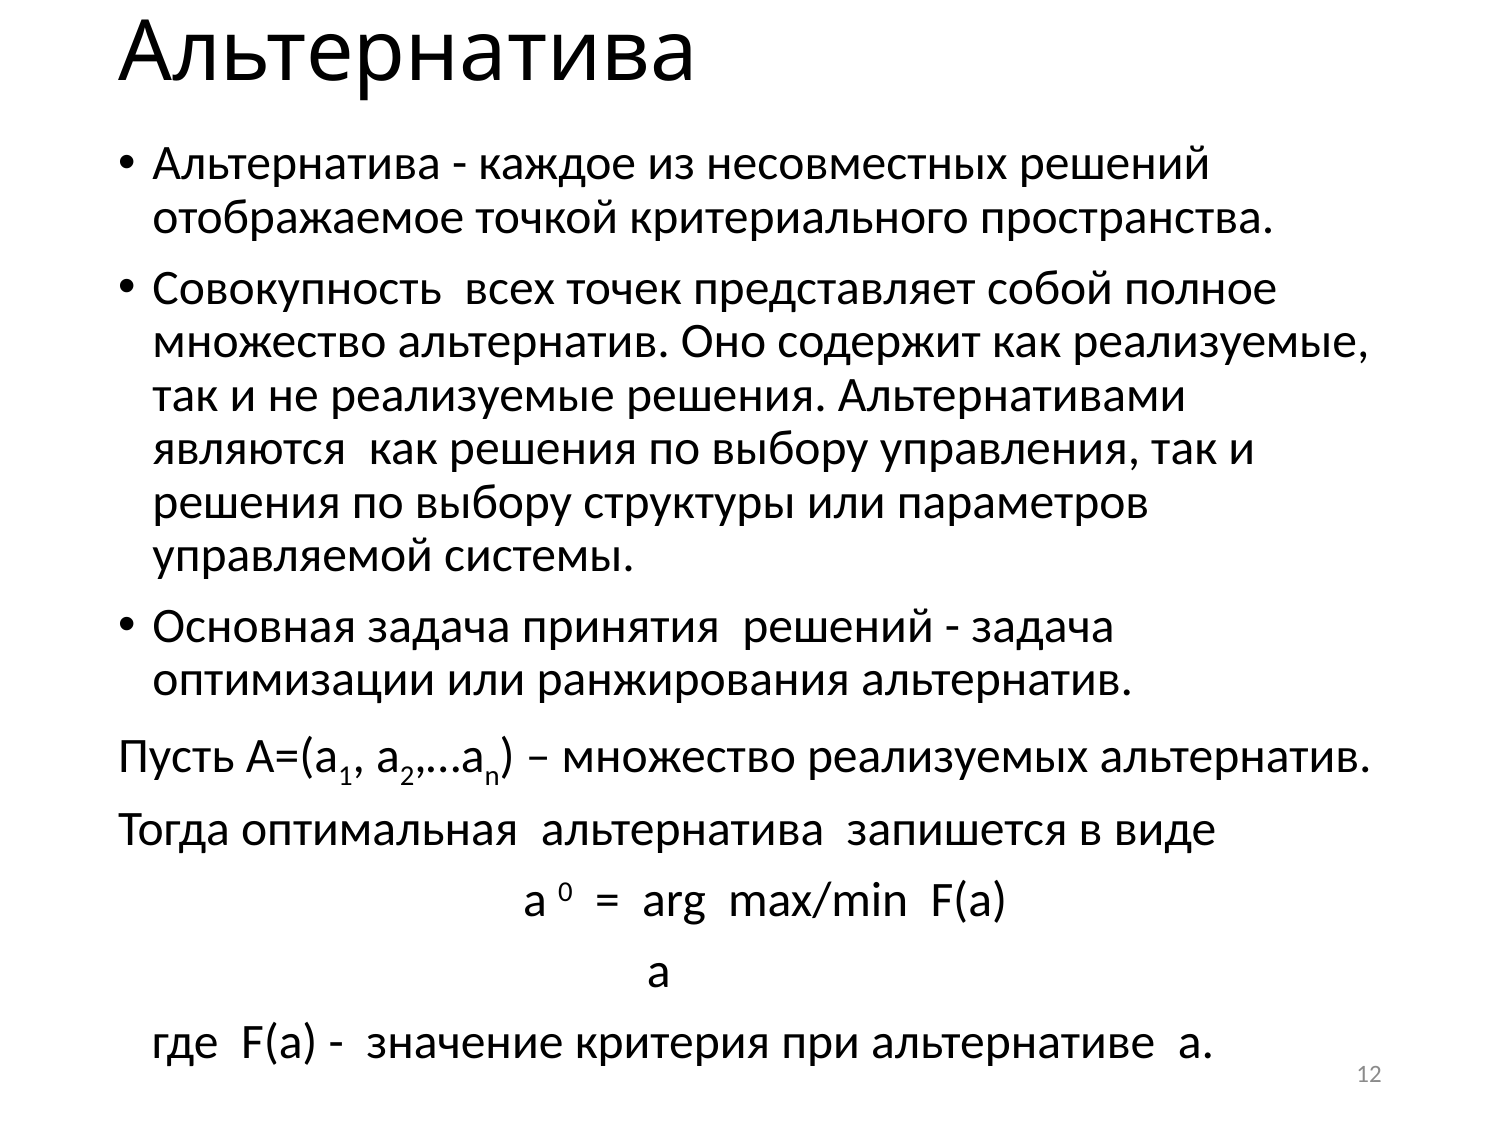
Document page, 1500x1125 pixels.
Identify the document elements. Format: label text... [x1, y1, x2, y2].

slide_number 12 [1059, 1042, 1397, 1103]
title Альтернатива [103, 0, 1397, 107]
list Альтернатива - каждое из несовместных решений отображаемое точкой критериального пространства. Совокупность всех точек представляет собой полное множество альтернатив. Оно содержит как реализуемые, так и не реализуемые решения. Альтернативами являются как решения по выбору управления, так и решения по выбору структуры или параметров управляемой системы. Основная задача принятия решений - задача оптимизации или ранжирования альтернатив. Пусть А=(а1, а2,…аn) – множество реализуемых альтернатив. Тогда оптимальная альтернатива запишется в виде а 0 = arg max/min F(a) a где F(a) - значение критерия при альтернативе а. [103, 129, 1397, 1125]
